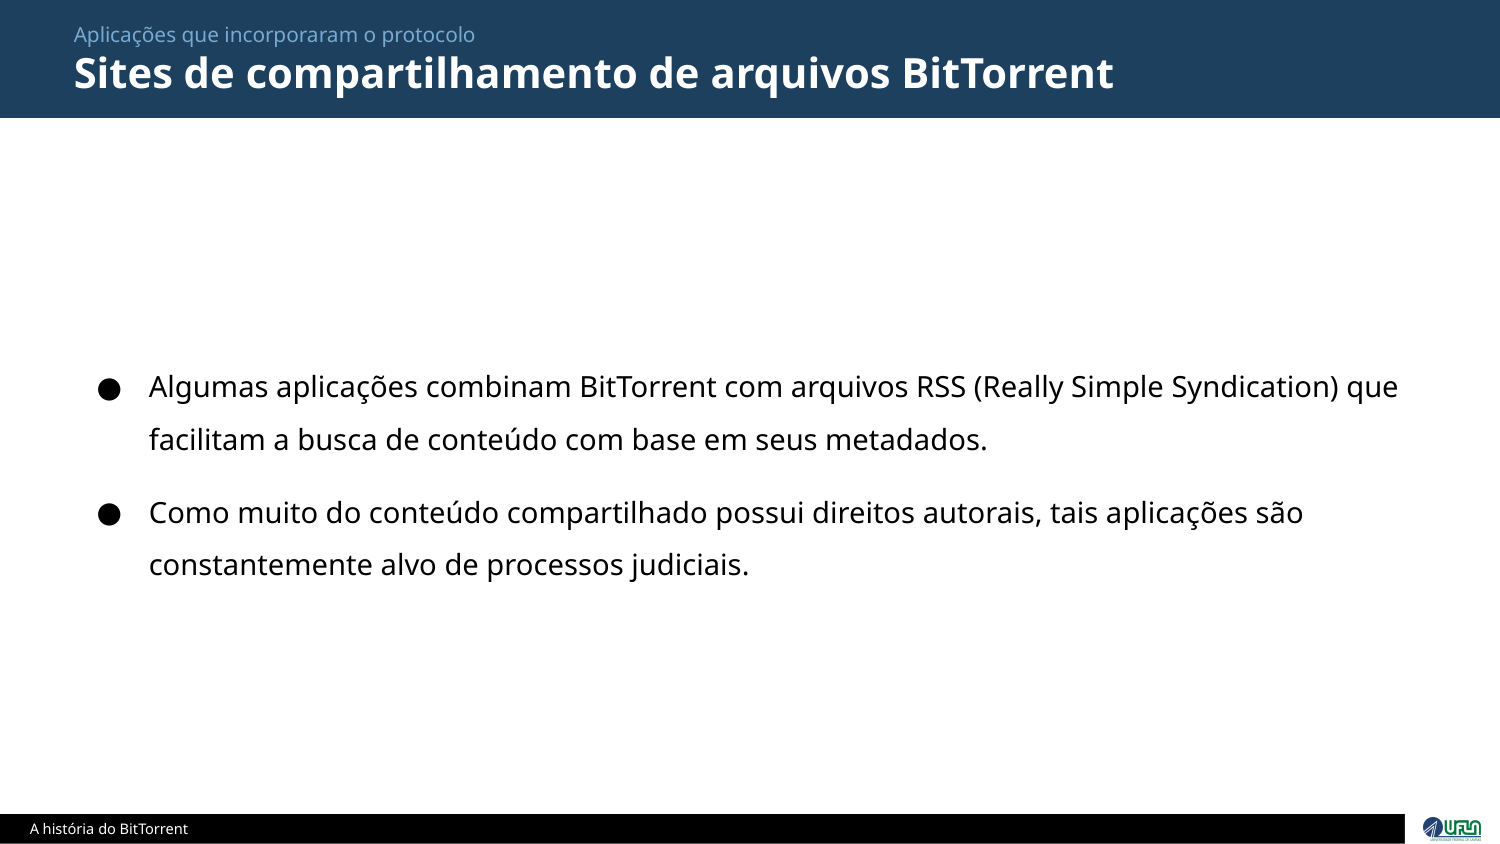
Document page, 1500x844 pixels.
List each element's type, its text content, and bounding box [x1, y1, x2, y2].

text_box Aplicações que incorporaram o protocolo Sites de compartilhamento de arquivos BitTorrent [0, 0, 1500, 118]
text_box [0, 813, 1500, 844]
text_box Algumas aplicações combinam BitTorrent com arquivos RSS (Really Simple Syndication) que facilitam a busca de conteúdo com base em seus metadados. Como muito do conteúdo compartilhado possui direitos autorais, tais aplicações são constantemente alvo de processos judiciais. [0, 118, 1500, 813]
